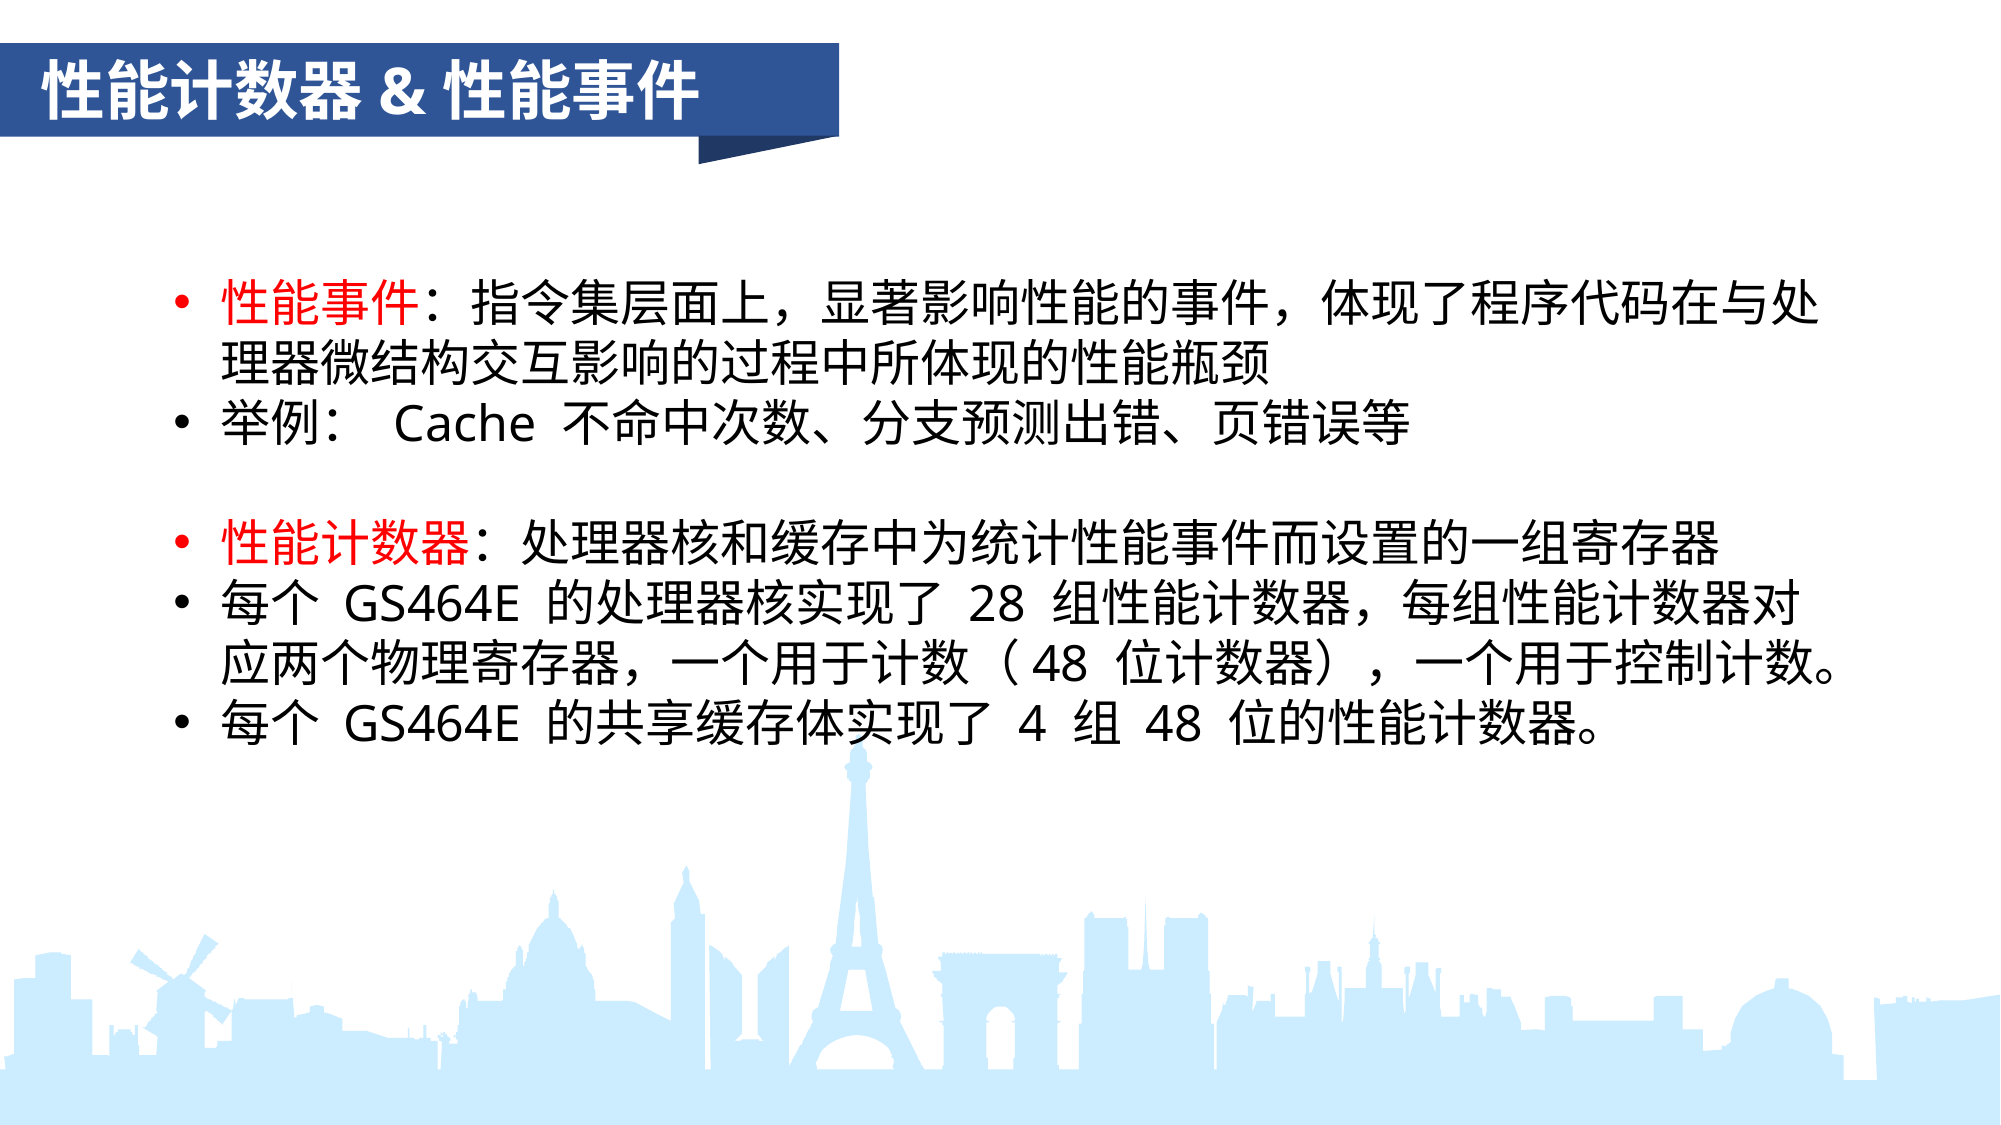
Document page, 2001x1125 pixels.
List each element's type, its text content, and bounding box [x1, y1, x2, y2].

text_box [0, 42, 697, 138]
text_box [0, 734, 2000, 1125]
text_box [803, 42, 840, 134]
text_box 性能事件：指令集层面上，显著影响性能的事件，体现了程序代码在与处理器微结构交互影响的过程中所体现的性能瓶颈 举例： Cache 不命中次数、分支预测出错、页错误等 性能计数器：处理器核和缓存中为统计性能事件而设置的一组寄存器 每个 GS464E 的处理器核实现了 28 组性能计数器，每组性能计数器对应两个物理寄存器，一个用于计数（48 位计数器），一个用于控制计数。 每个 GS464E 的共享缓存体实现了 4 组 48 位的性能计数器。 [158, 263, 1842, 734]
text_box [697, 134, 840, 166]
text_box 性能计数器&性能事件 [25, 42, 803, 135]
